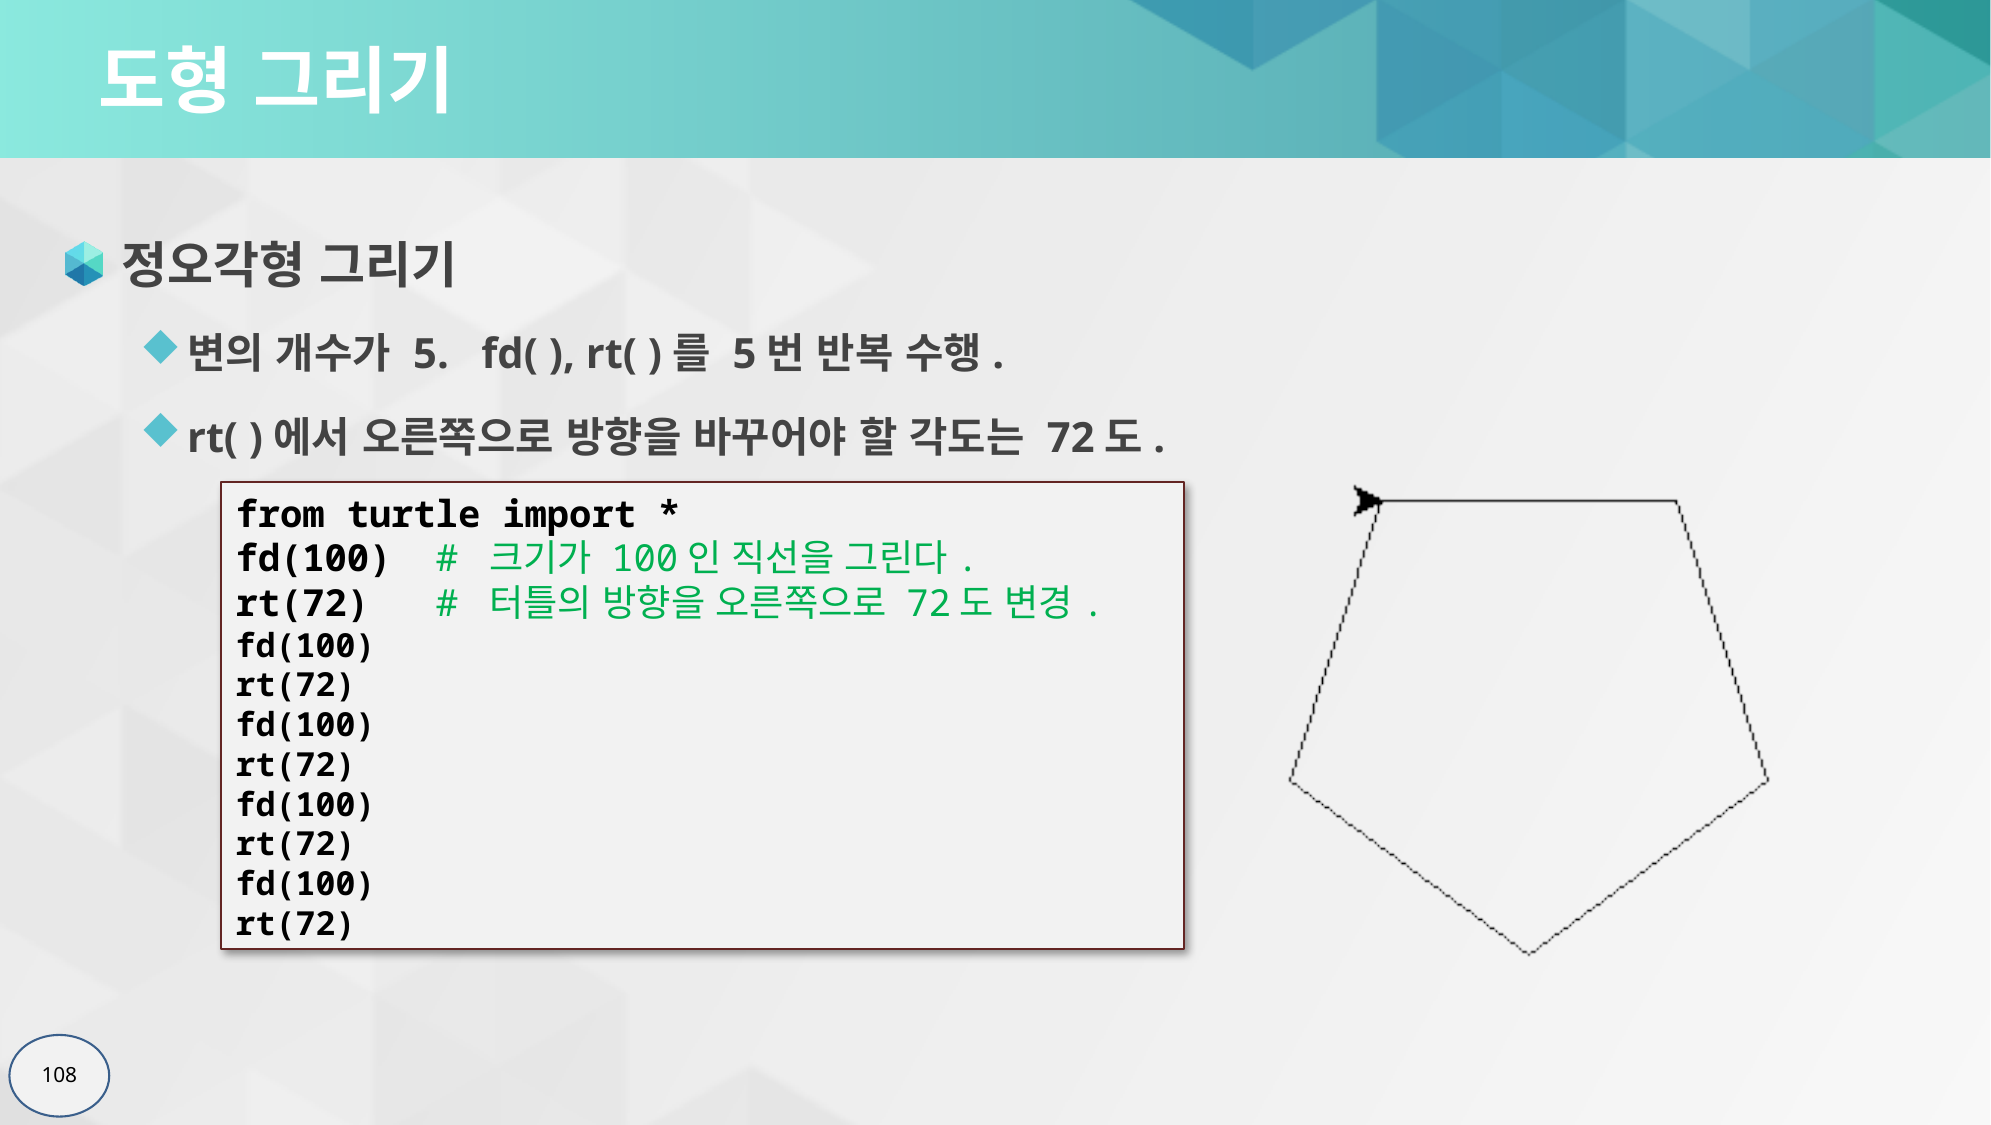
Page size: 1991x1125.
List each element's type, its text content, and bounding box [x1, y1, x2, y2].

picture [0, 0, 1991, 1125]
list 정오각형 그리기 변의 개수가 5. fd( ), rt( )를 5번 반복 수행. rt( )에서 오른쪽으로 방향을 바꾸어야 할 각도는 72도. [50, 196, 1929, 1079]
text_box from turtle import * fd(100) # 크기가 100인 직선을 그린다. rt(72) # 터틀의 방향을 오른쪽으로 72도 변경. fd(100) rt(72) fd(100) rt(72) fd(100) rt(72) fd(100) rt(72) [220, 482, 1185, 950]
title 도형 그리기 [83, 0, 1681, 158]
